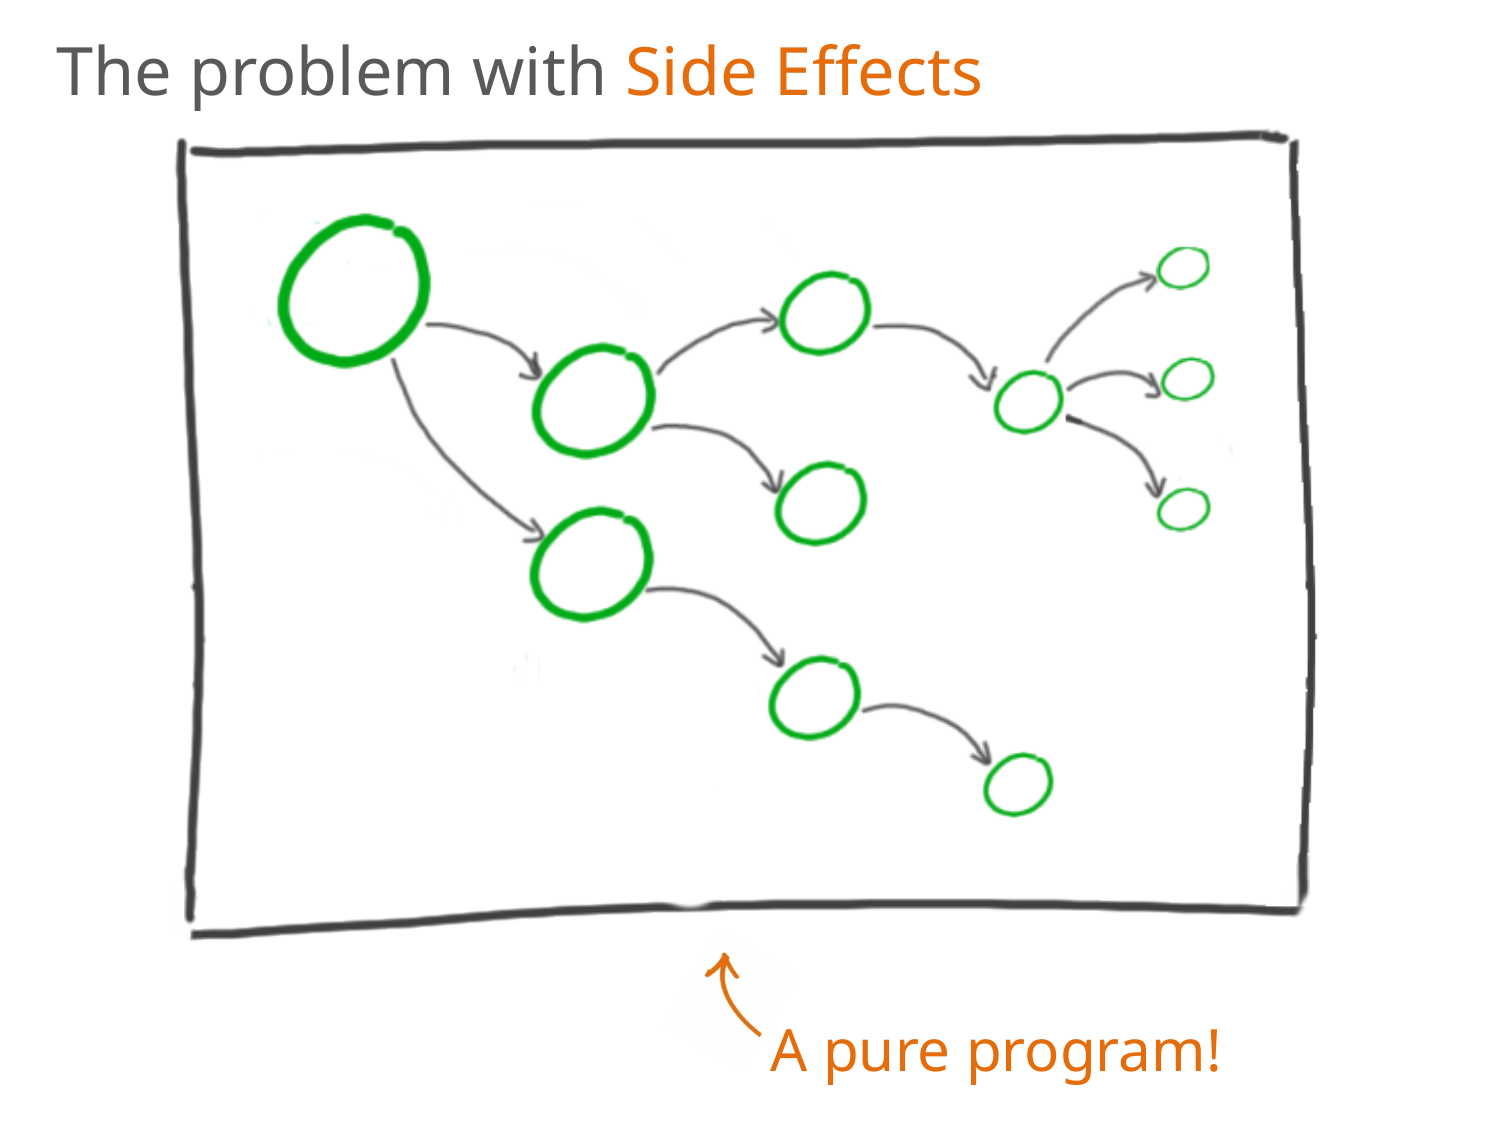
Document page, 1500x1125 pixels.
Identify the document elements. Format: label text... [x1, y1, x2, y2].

picture [58, 88, 1500, 1125]
text_box The problem with Side Effects [41, 30, 1329, 268]
